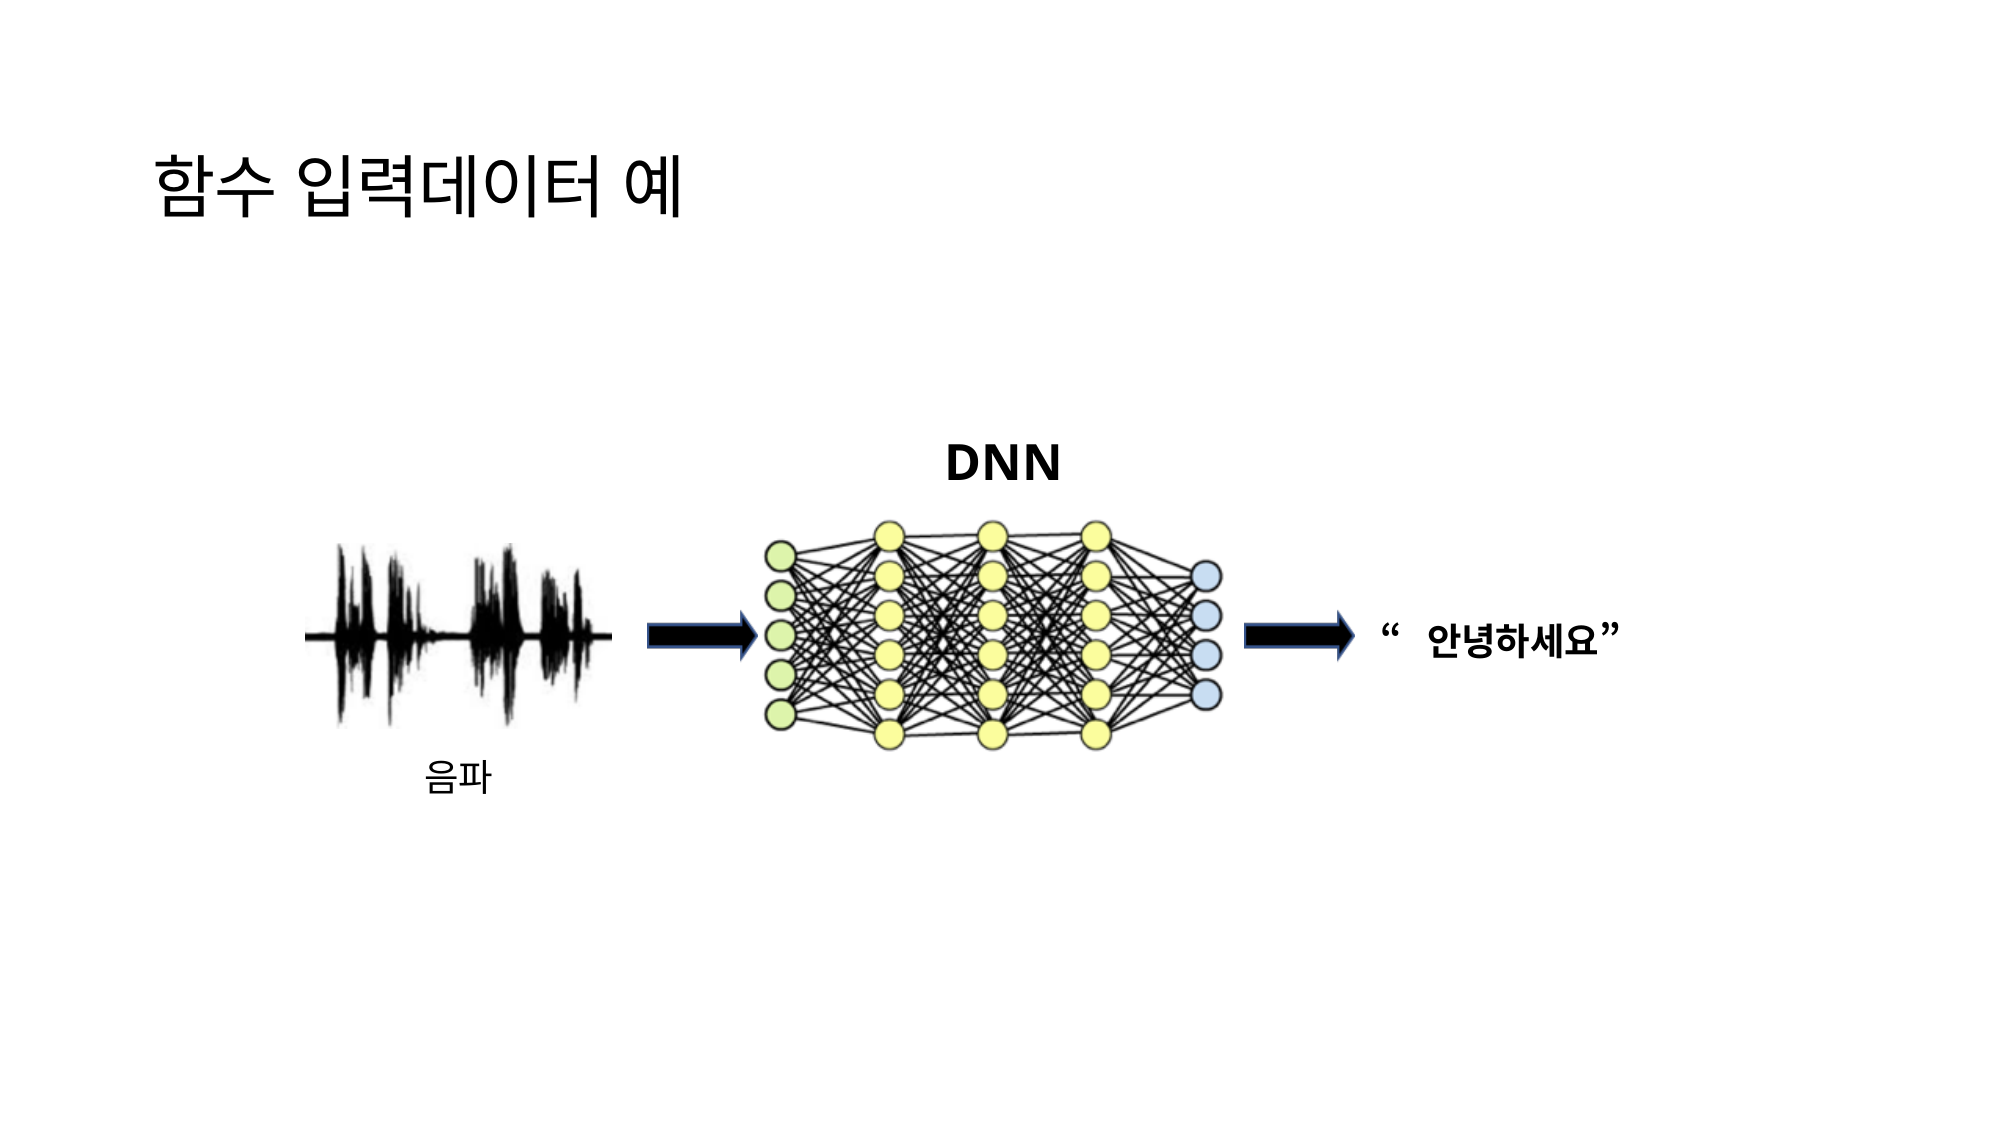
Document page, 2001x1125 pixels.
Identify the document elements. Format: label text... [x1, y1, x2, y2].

text_box 음파 [380, 739, 537, 793]
picture [647, 513, 1233, 758]
text_box “안녕하세요” [1354, 603, 1647, 702]
picture [305, 543, 612, 729]
title 함수 입력데이터 예 [137, 137, 1863, 244]
text_box DNN [915, 415, 1093, 513]
picture [1244, 609, 1355, 663]
